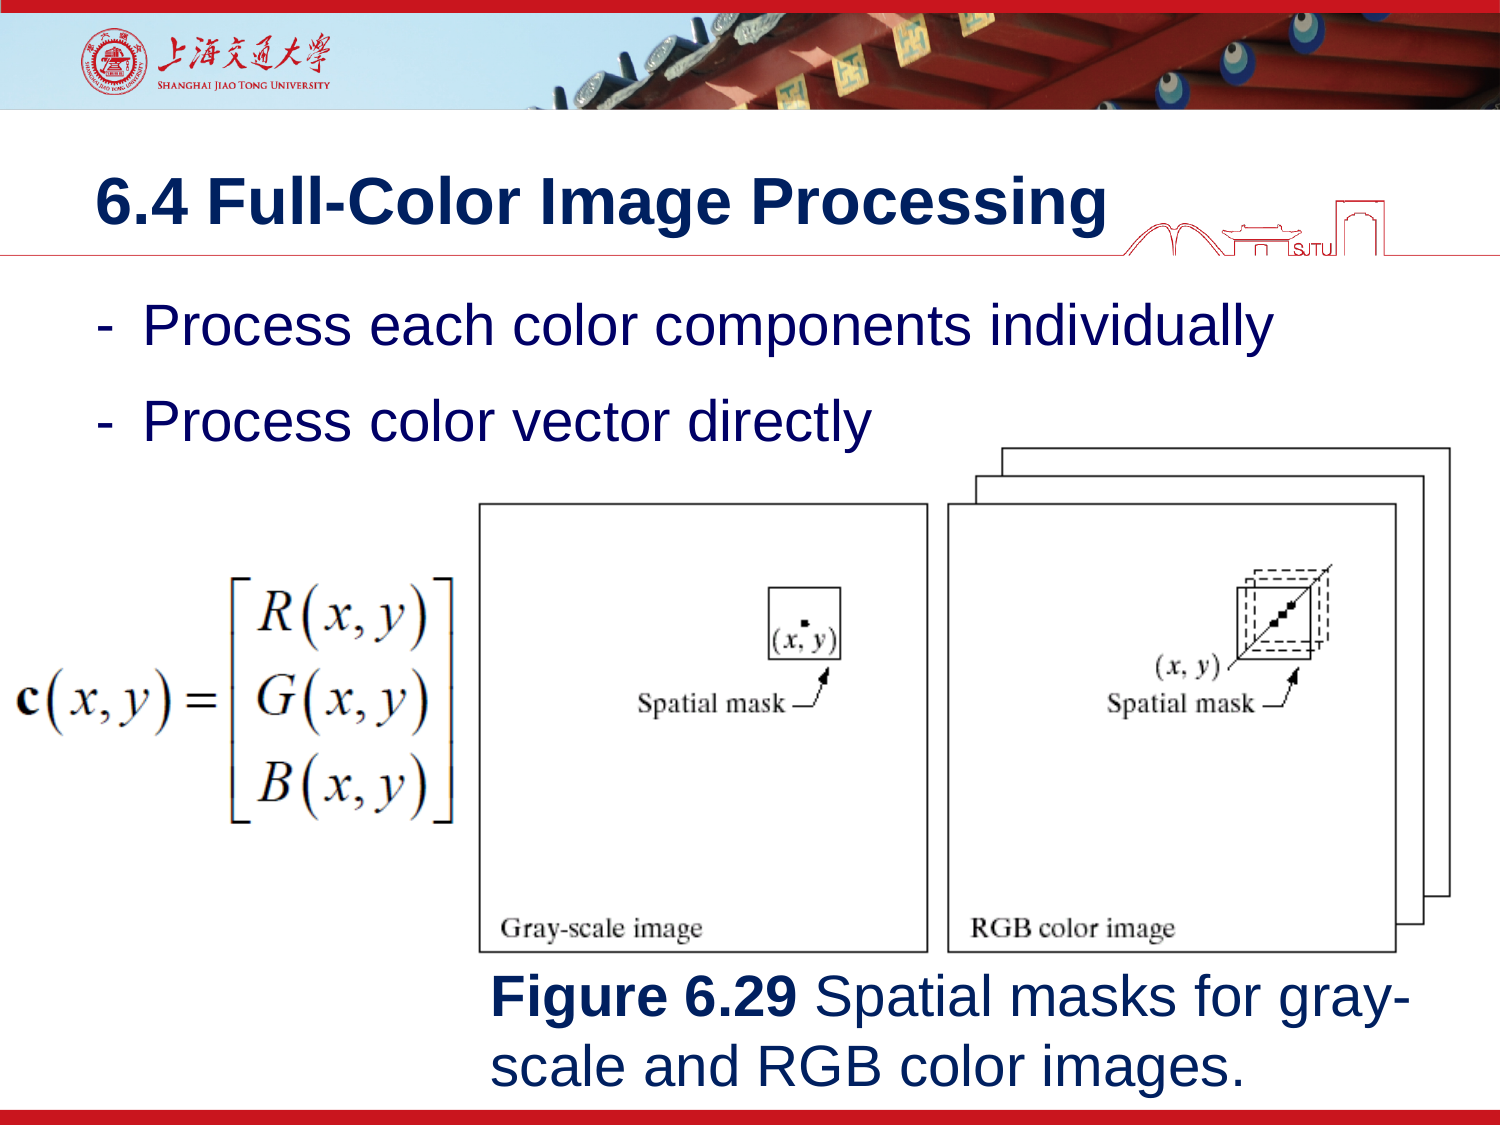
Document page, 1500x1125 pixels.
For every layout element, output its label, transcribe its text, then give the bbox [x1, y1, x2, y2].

text_box Process each color components individually Process color vector directly [81, 265, 1471, 461]
picture [0, 0, 1500, 110]
picture [12, 573, 461, 827]
picture [475, 444, 1455, 956]
picture [0, 200, 1500, 256]
title 6.4 Full-Color Image Processing [81, 159, 1455, 254]
text_box Figure 6.29 Spatial masks for gray-scale and RGB color images. [475, 951, 1471, 1106]
